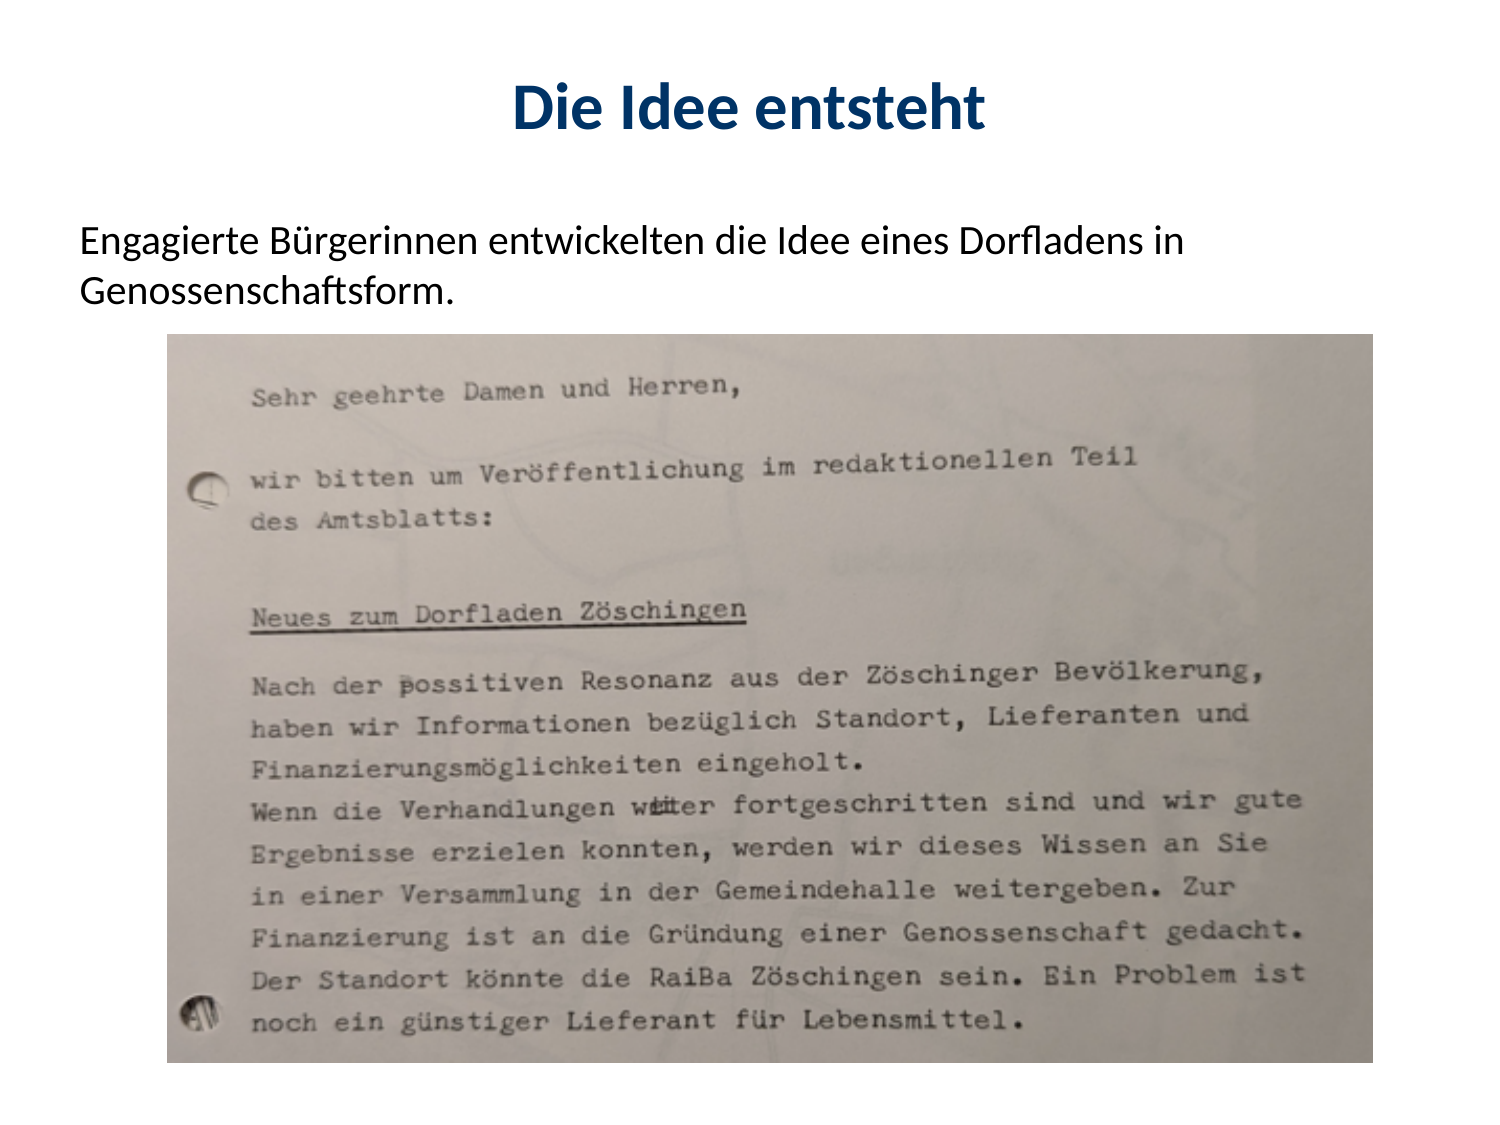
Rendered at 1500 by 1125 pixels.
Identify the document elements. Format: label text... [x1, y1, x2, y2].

title Die Idee entsteht [75, 45, 1425, 160]
text_box Engagierte Bürgerinnen entwickelten die Idee eines Dorfladens in Genossenschaftsform. [64, 160, 1425, 321]
picture [167, 334, 1373, 1063]
